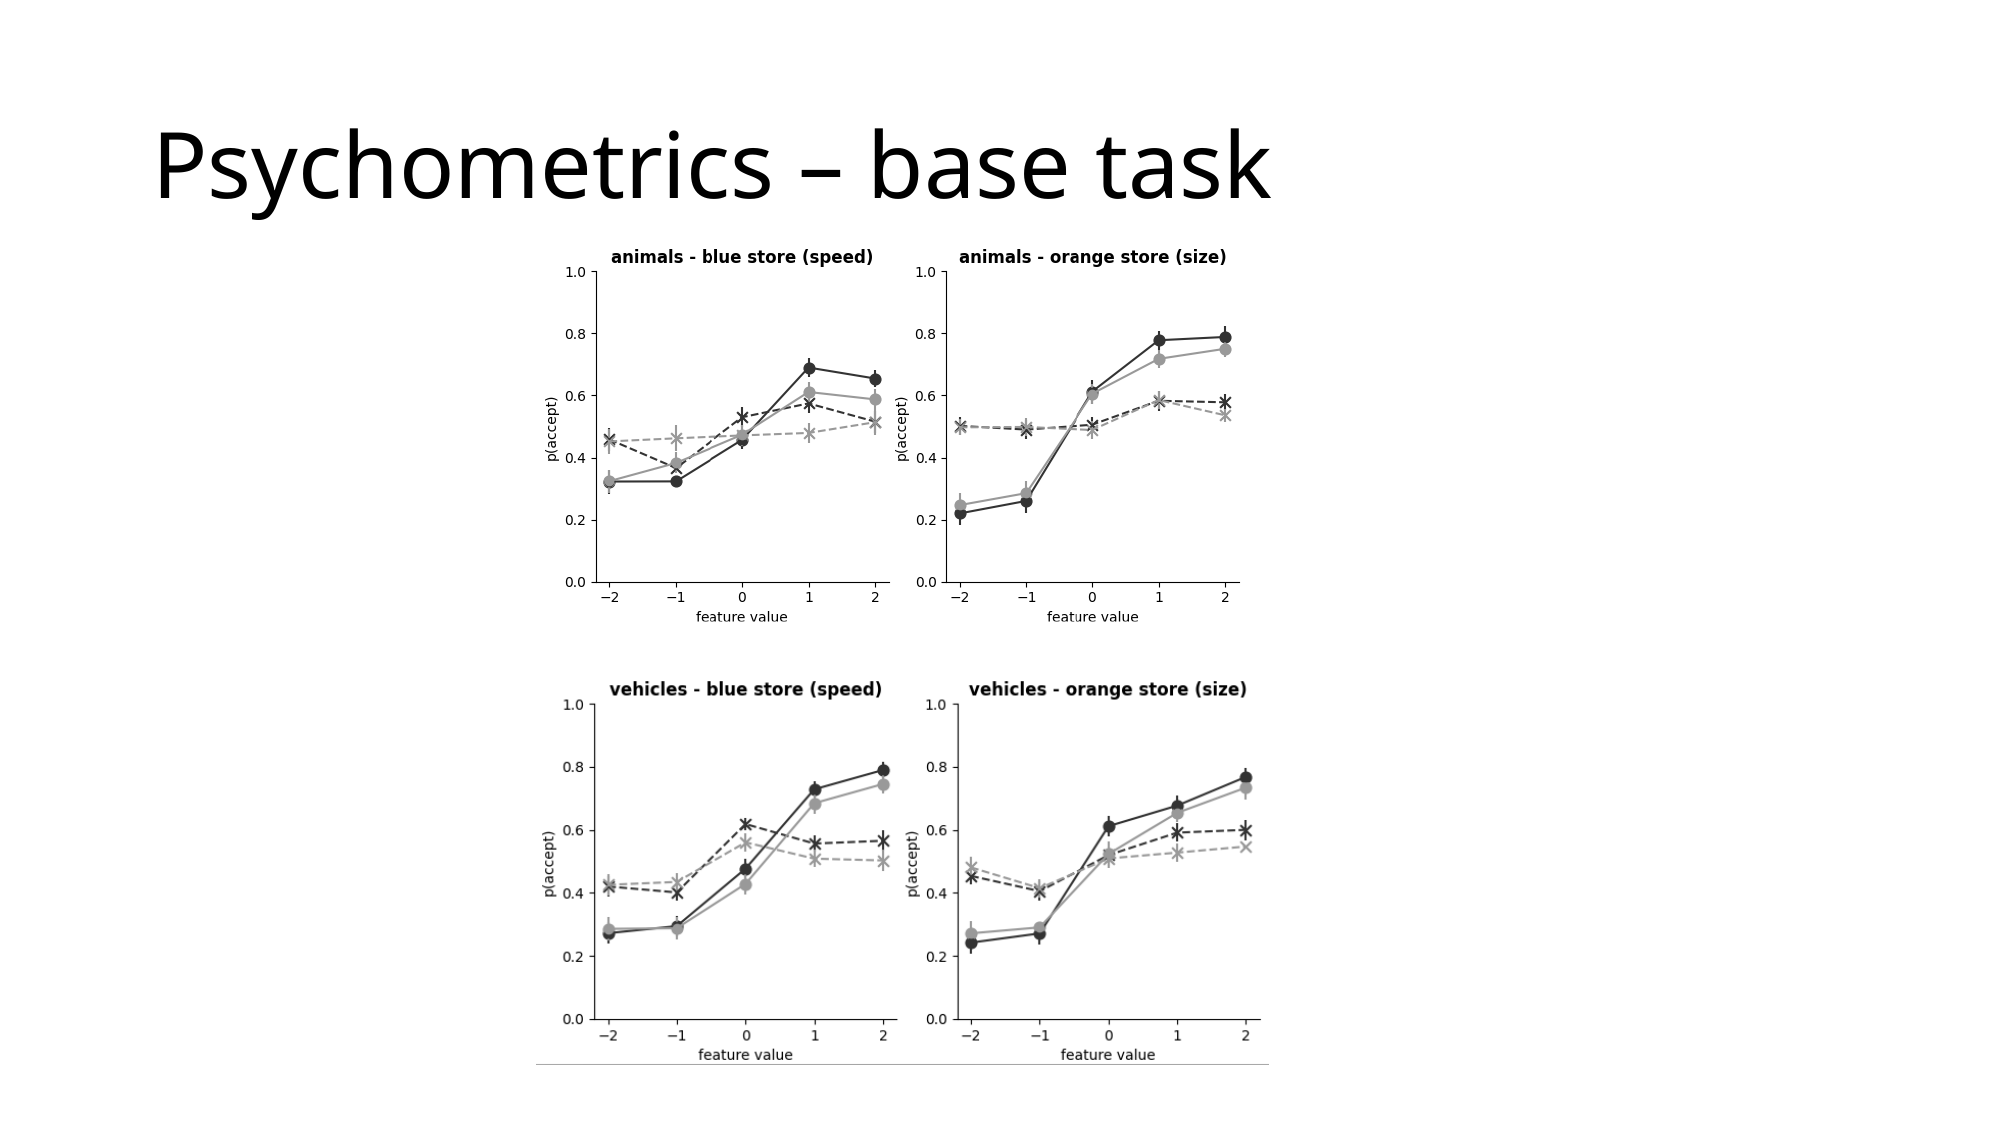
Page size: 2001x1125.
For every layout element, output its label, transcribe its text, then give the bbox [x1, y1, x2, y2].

picture [536, 672, 1269, 1066]
title Psychometrics – base task [137, 59, 1863, 278]
picture [527, 237, 1260, 622]
